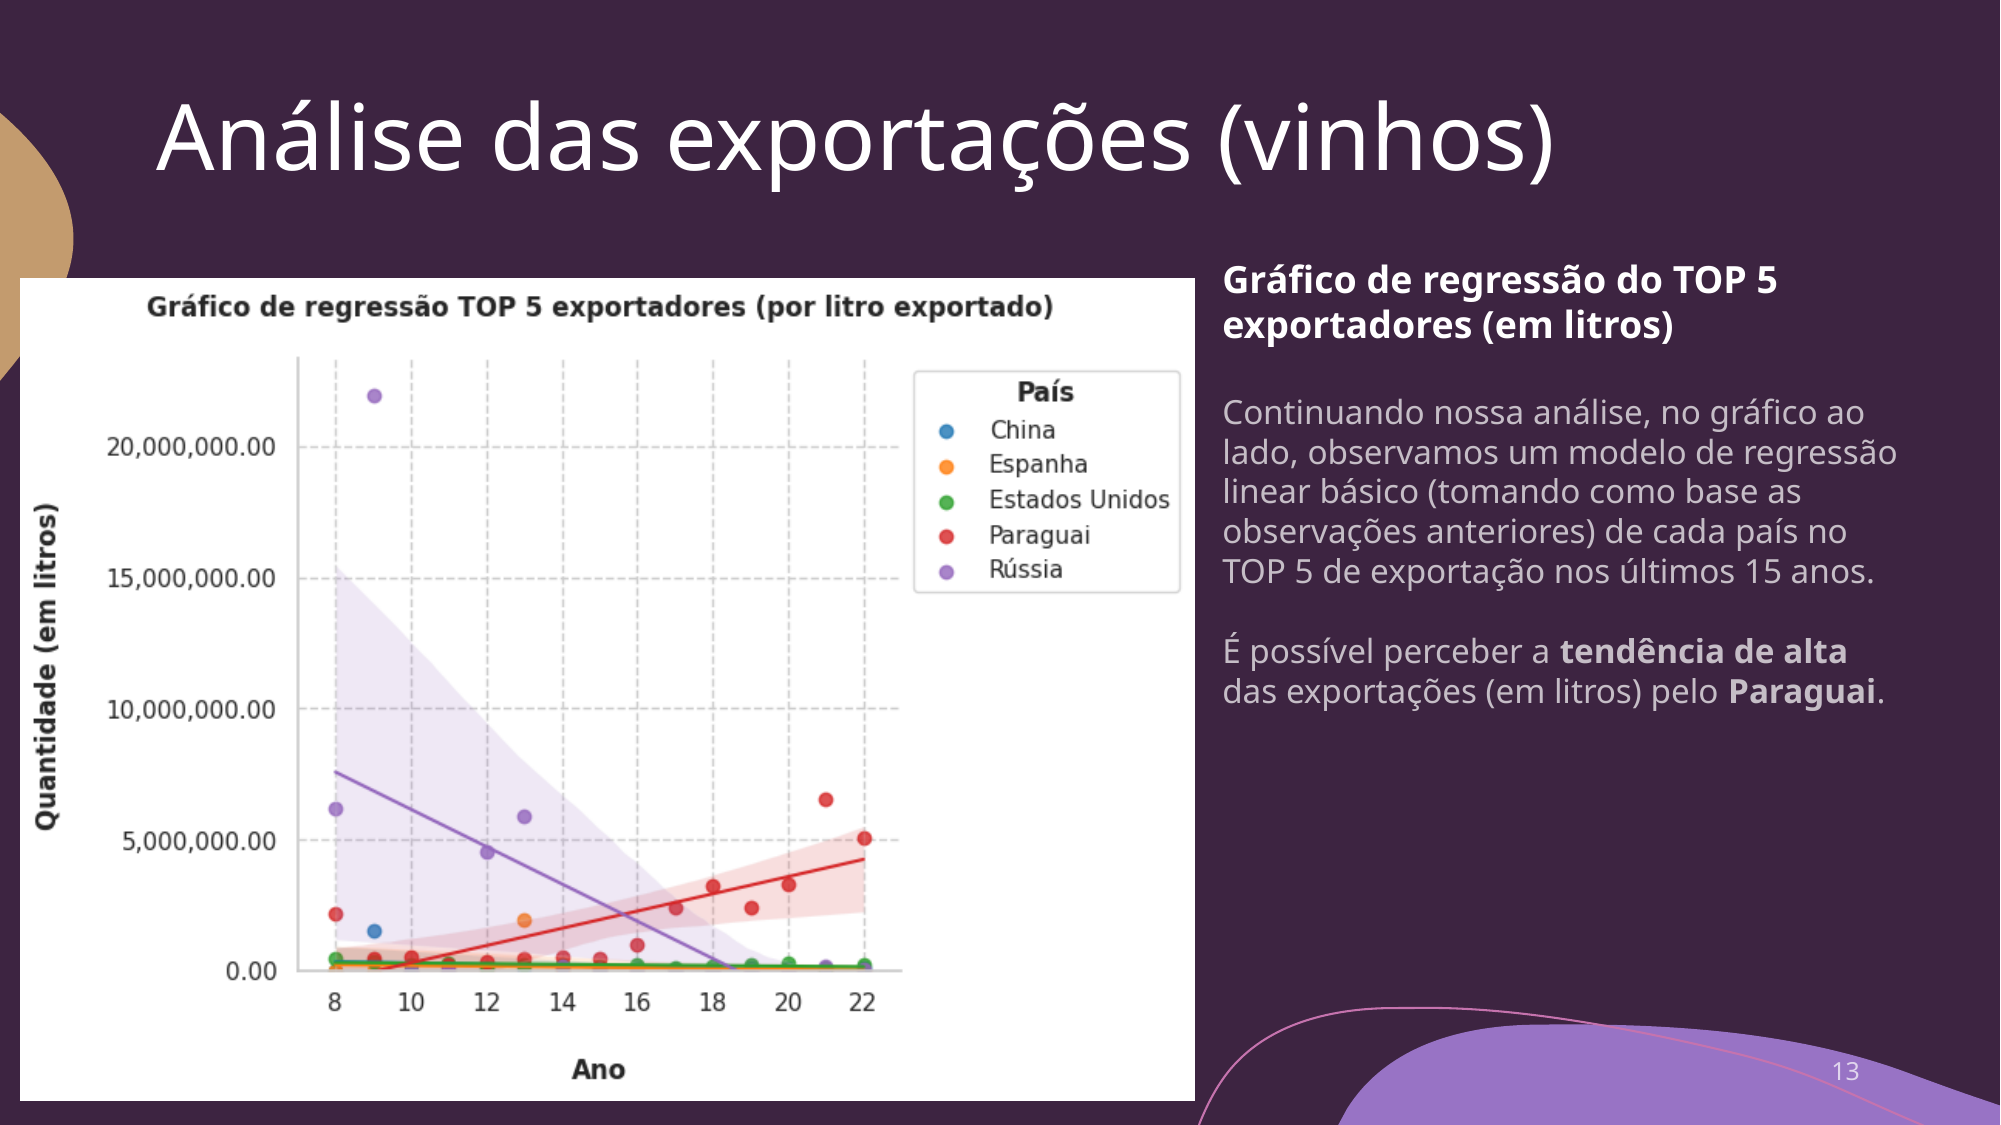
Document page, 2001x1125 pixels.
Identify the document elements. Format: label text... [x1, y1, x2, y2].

slide_number 13 [1625, 1042, 1875, 1103]
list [20, 278, 1195, 1101]
title Análise das exportações (vinhos) [141, 15, 1892, 266]
text_box Gráfico de regressão do TOP 5 exportadores (em litros) Continuando nossa análise, no gráfico ao lado, observamos um modelo de regressão linear básico (tomando como base as observações anteriores) de cada país no TOP 5 de exportação nos últimos 15 anos. É possível perceber a tendência de alta das exportações (em litros) pelo Paraguai. [1207, 248, 1924, 718]
